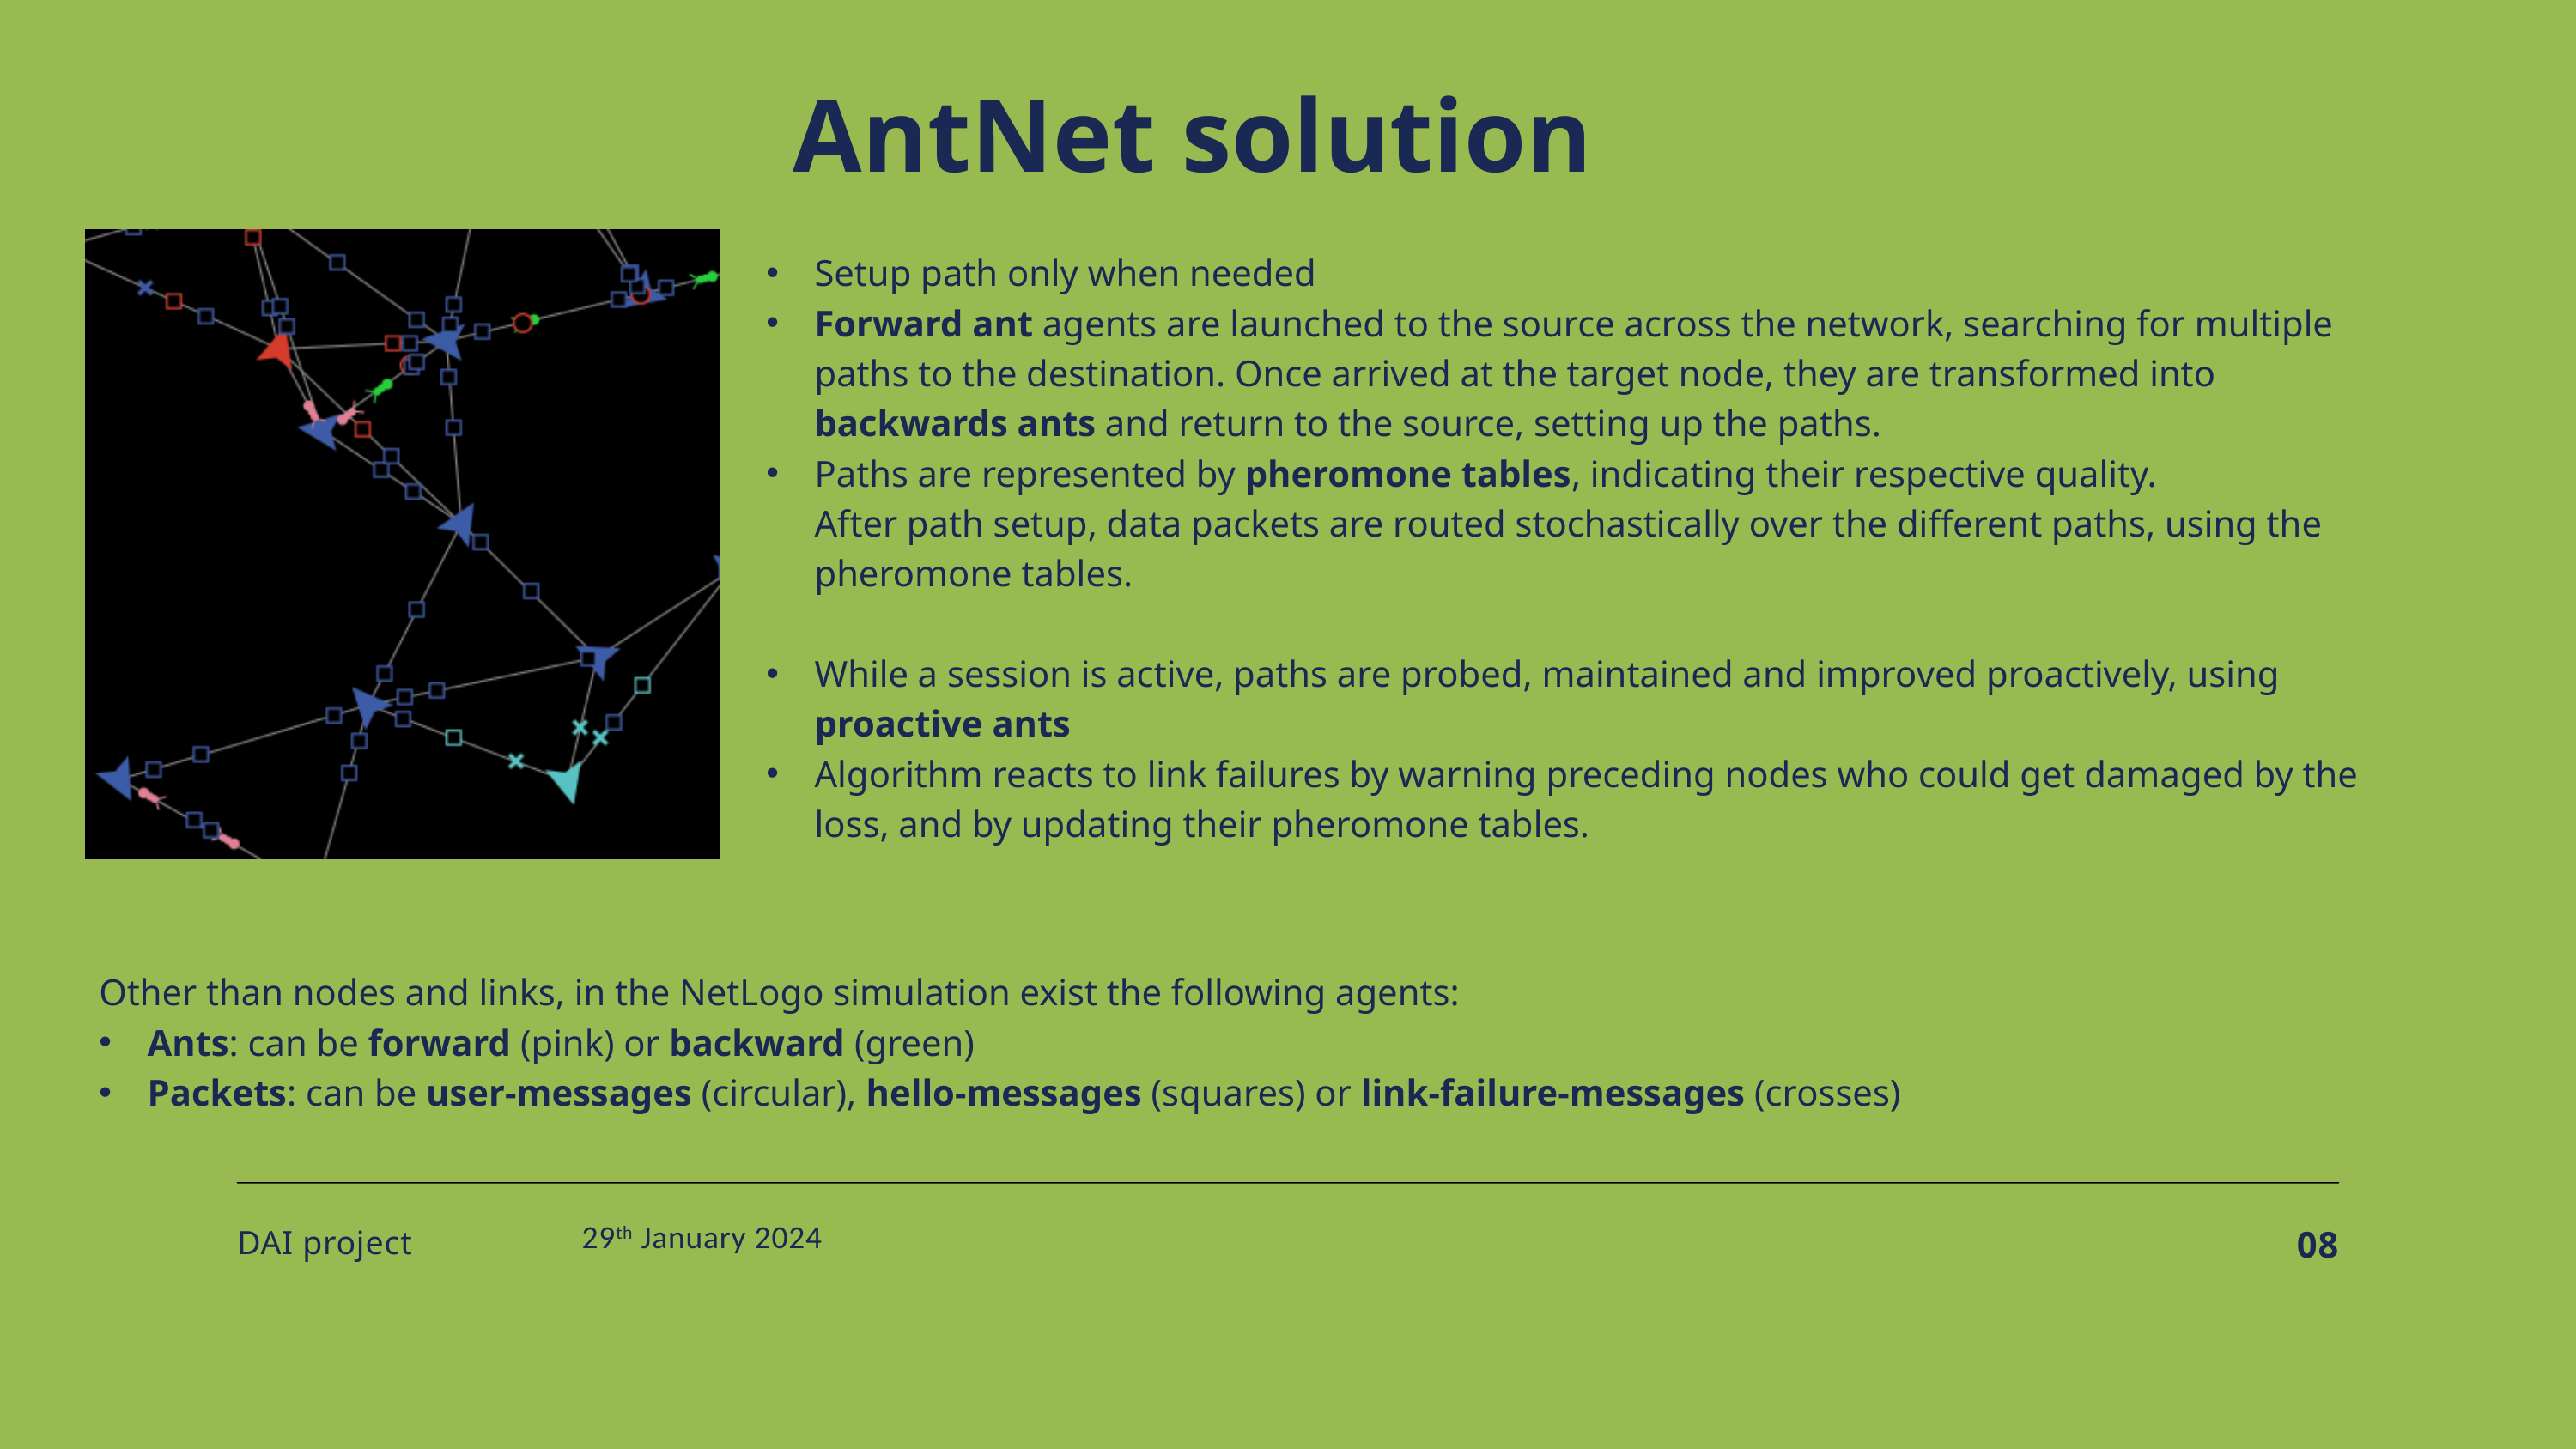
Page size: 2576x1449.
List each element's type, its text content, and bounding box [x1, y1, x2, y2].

text_box Setup path only when needed Forward ant agents are launched to the source across the network, searching for multiple paths to the destination. Once arrived at the target node, they are transformed into backwards ants and return to the source, setting up the paths. Paths are represented by pheromone tables, indicating their respective quality. After path setup, data packets are routed stochastically over the different paths, using the pheromone tables. While a session is active, paths are probed, maintained and improved proactively, using proactive ants Algorithm reacts to link failures by warning preceding nodes who could get damaged by the loss, and by updating their pheromone tables. [766, 243, 2369, 895]
text_box 08 [2081, 1215, 2339, 1265]
text_box 29th January 2024 [581, 1216, 839, 1255]
text_box AntNet solution [793, 86, 1785, 192]
text_box Other than nodes and links, in the NetLogo simulation exist the following agents: Ants: can be forward (pink) or backward (green) Packets: can be user-messages (circular), hello-messages (squares) or link-failure-messages (crosses) [86, 956, 2352, 1159]
picture [85, 229, 721, 860]
text_box DAI project [237, 1216, 530, 1262]
